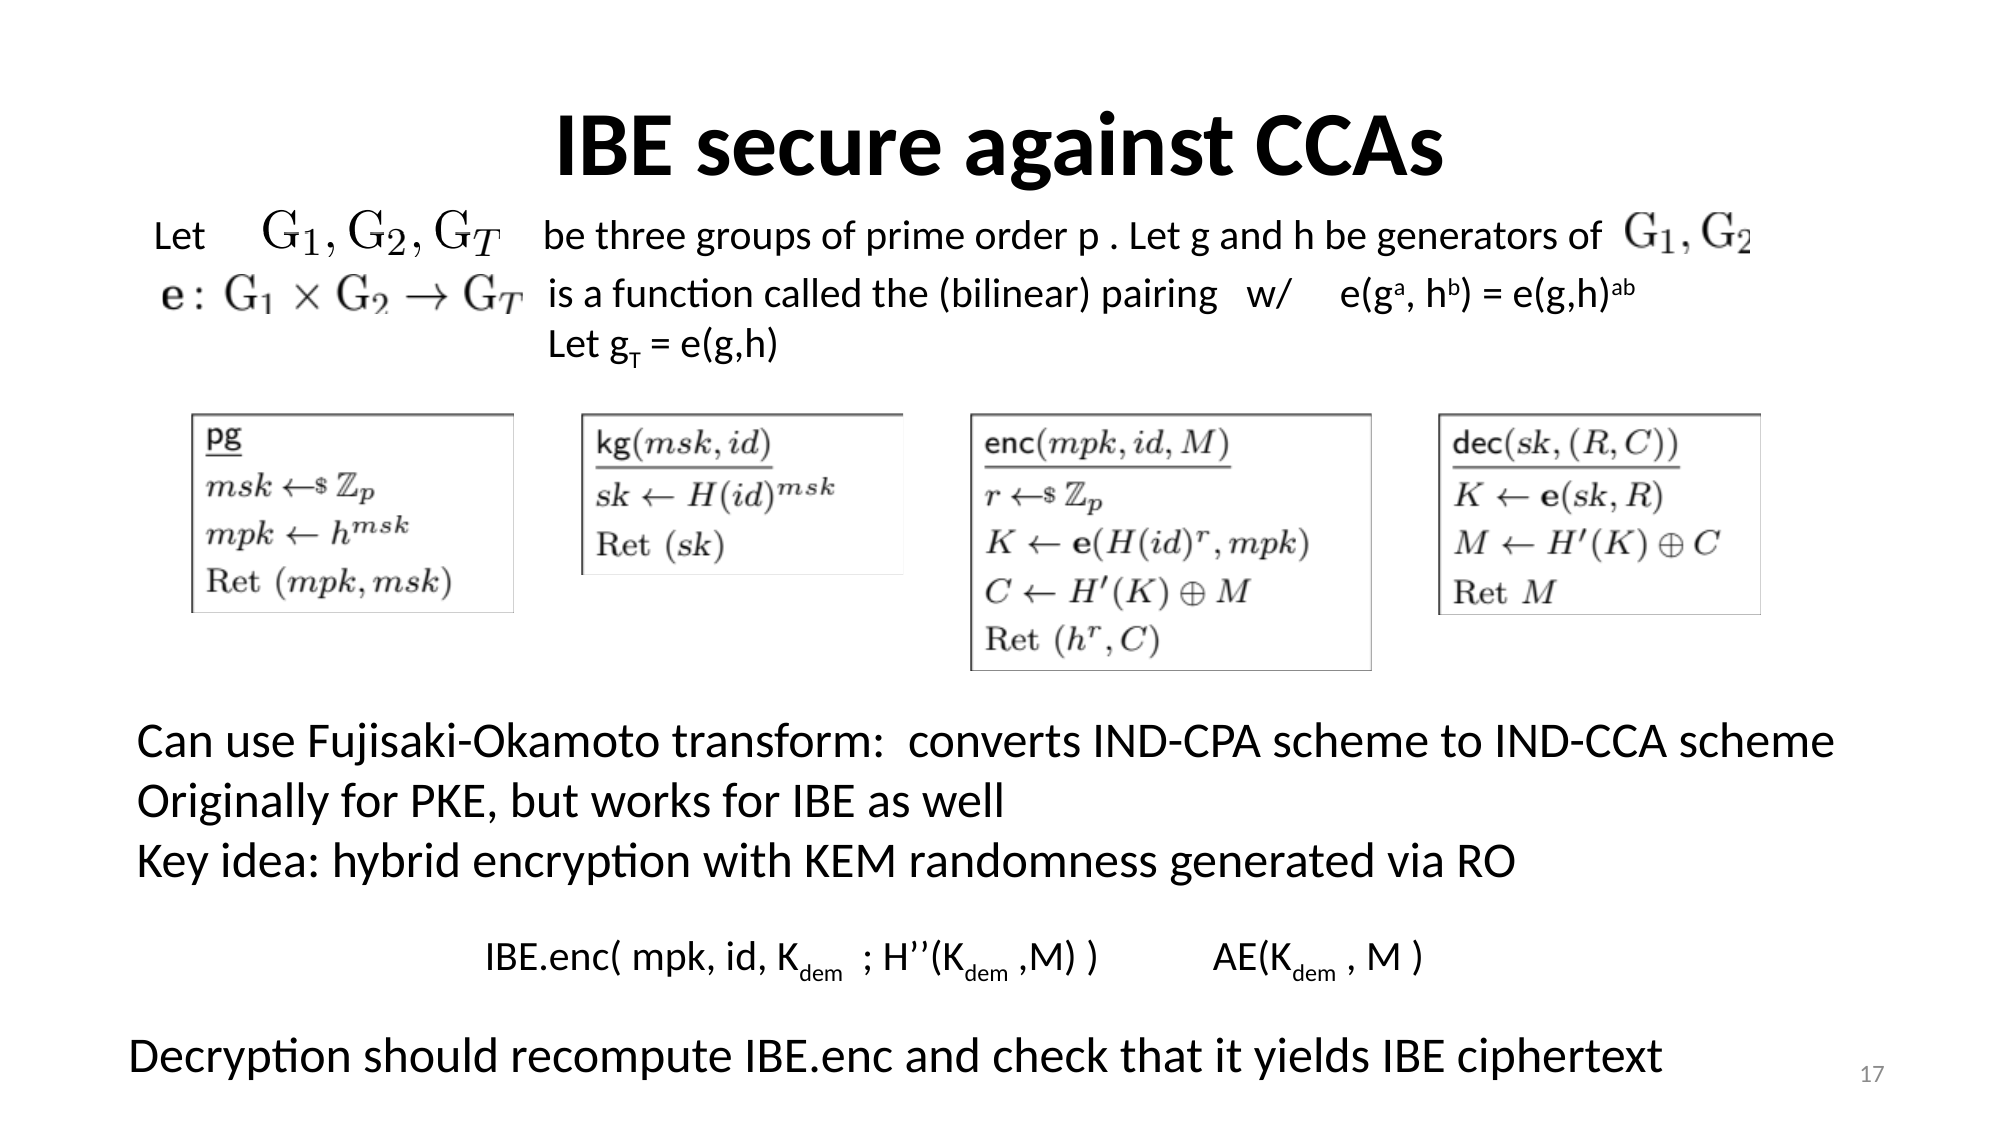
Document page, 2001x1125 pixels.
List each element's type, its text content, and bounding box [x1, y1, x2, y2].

text_box is a function called the (bilinear) pairing w/ e(ga, hb) = e(g,h)ab Let gT = e(g,h) [533, 258, 1661, 381]
slide_number 17 [1433, 1042, 1900, 1103]
text_box Can use Fujisaki-Okamoto transform: converts IND-CPA scheme to IND-CCA scheme Originally for PKE, but works for IBE as well Key idea: hybrid encryption with KEM randomness generated via RO [122, 699, 1852, 895]
picture [190, 412, 515, 613]
text_box be three groups of prime order p . Let g and h be generators of [528, 200, 1628, 265]
picture [1437, 412, 1761, 615]
picture [579, 412, 904, 576]
picture [1624, 211, 1751, 254]
picture [262, 209, 501, 257]
text_box Decryption should recompute IBE.enc and check that it yields IBE ciphertext [113, 1015, 1679, 1091]
title IBE secure against CCAs [99, 45, 1900, 233]
text_box Let [139, 200, 231, 265]
text_box IBE.enc( mpk, id, Kdem ; H’’(Kdem ,M) ) AE(Kdem , M ) [470, 921, 1440, 994]
picture [162, 274, 524, 315]
picture [969, 412, 1372, 671]
